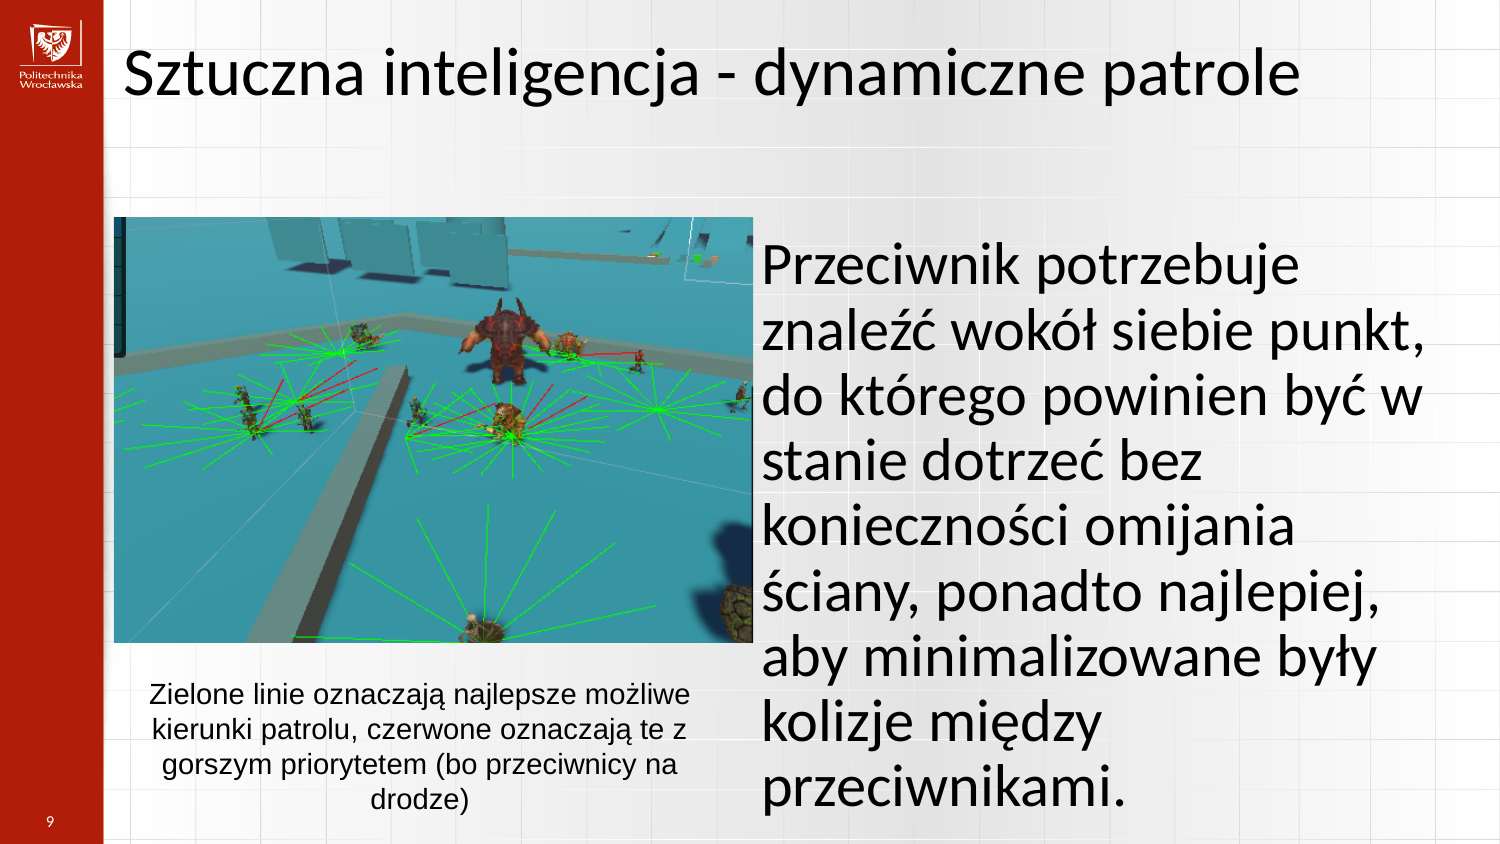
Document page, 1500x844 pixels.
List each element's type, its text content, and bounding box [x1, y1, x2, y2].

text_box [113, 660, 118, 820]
list Sztuczna inteligencja - dynamiczne patrole [123, 14, 1480, 121]
list Przeciwnik potrzebuje znaleźć wokół siebie punkt, do którego powinien być w stanie dotrzeć bez konieczności omijania ściany, ponadto najlepiej, aby minimalizowane były kolizje między przeciwnikami. [749, 226, 1483, 839]
picture [0, 0, 1500, 844]
